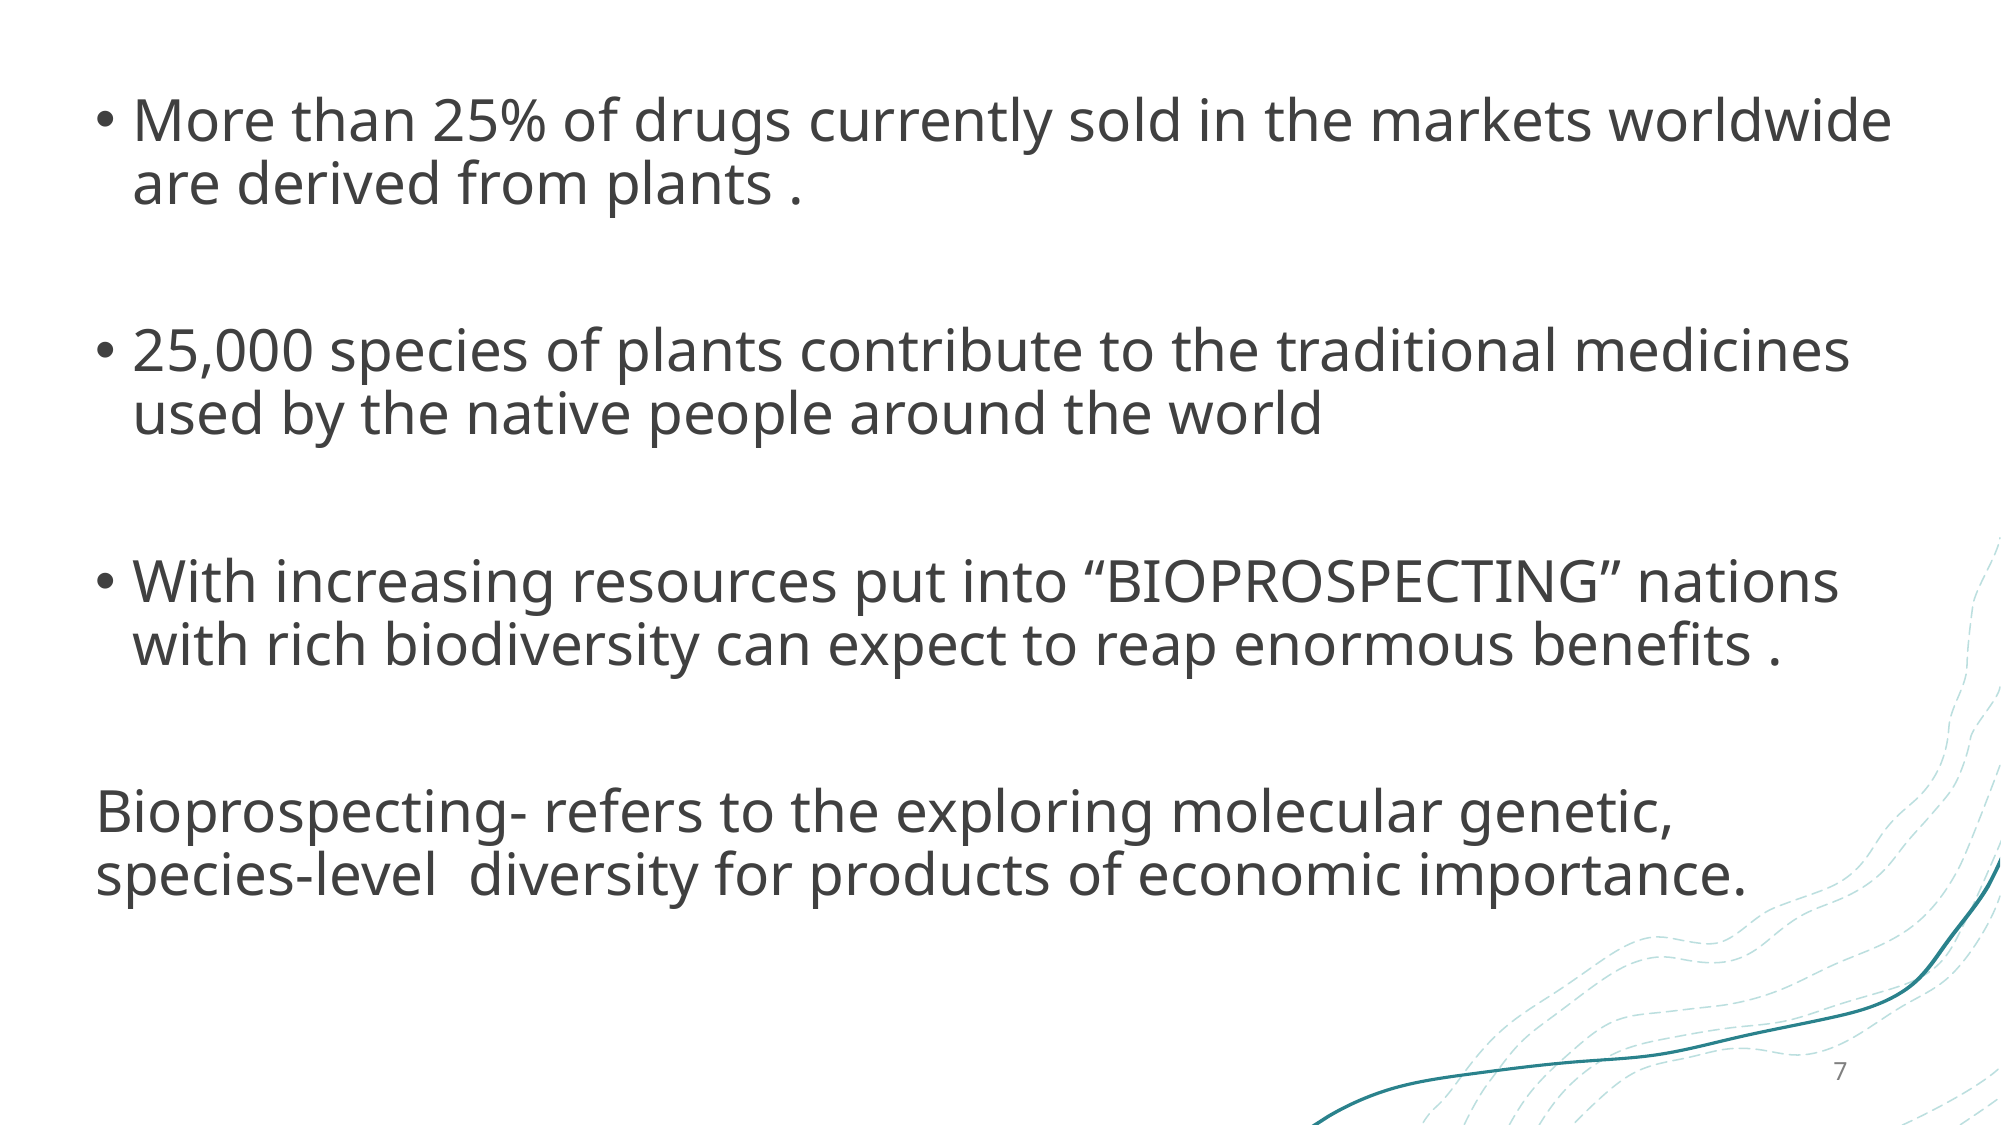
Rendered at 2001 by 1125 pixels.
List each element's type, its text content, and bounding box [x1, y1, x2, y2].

list More than 25% of drugs currently sold in the markets worldwide are derived from plants . 25,000 species of plants contribute to the traditional medicines used by the native people around the world With increasing resources put into “BIOPROSPECTING” nations with rich biodiversity can expect to reap enormous benefits . Bioprospecting- refers to the exploring molecular genetic, species-level diversity for products of economic importance. [80, 83, 1920, 1073]
slide_number 7 [1412, 1073, 1863, 1103]
